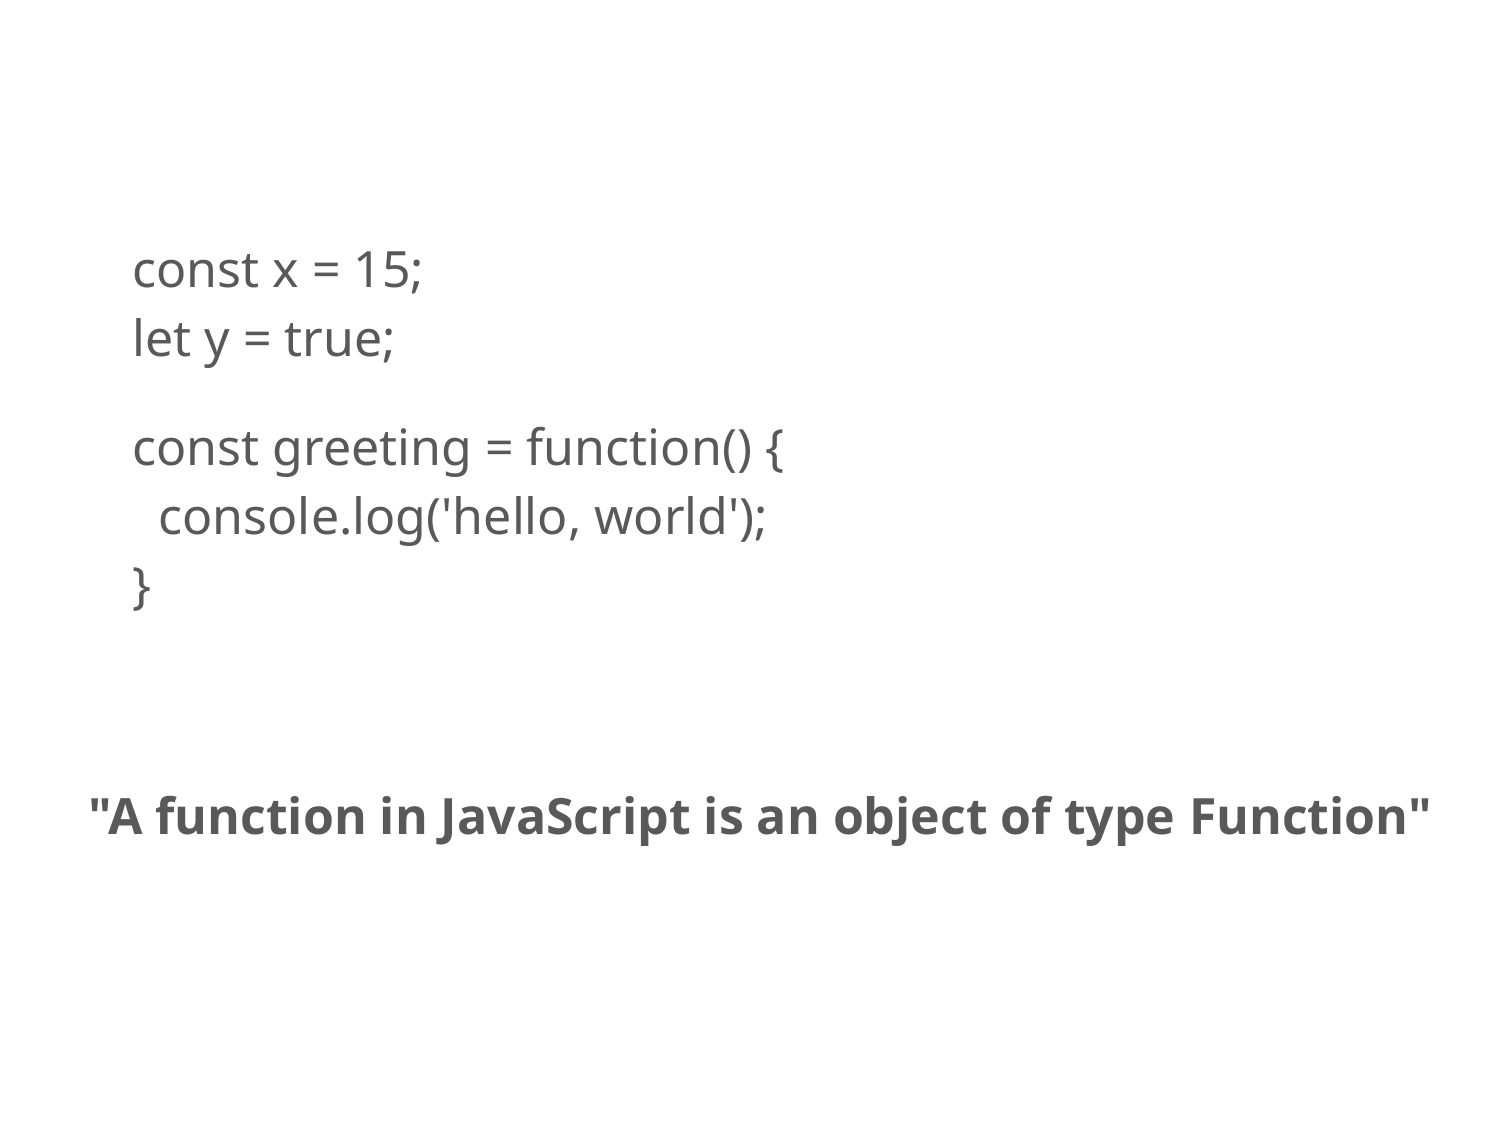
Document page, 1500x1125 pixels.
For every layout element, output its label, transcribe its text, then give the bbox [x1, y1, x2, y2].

text_box "A function in JavaScript is an object of type Function" [73, 760, 1453, 1101]
text_box const x = 15; let y = true; const greeting = function() { console.log('hello, world'); } [117, 213, 1383, 664]
